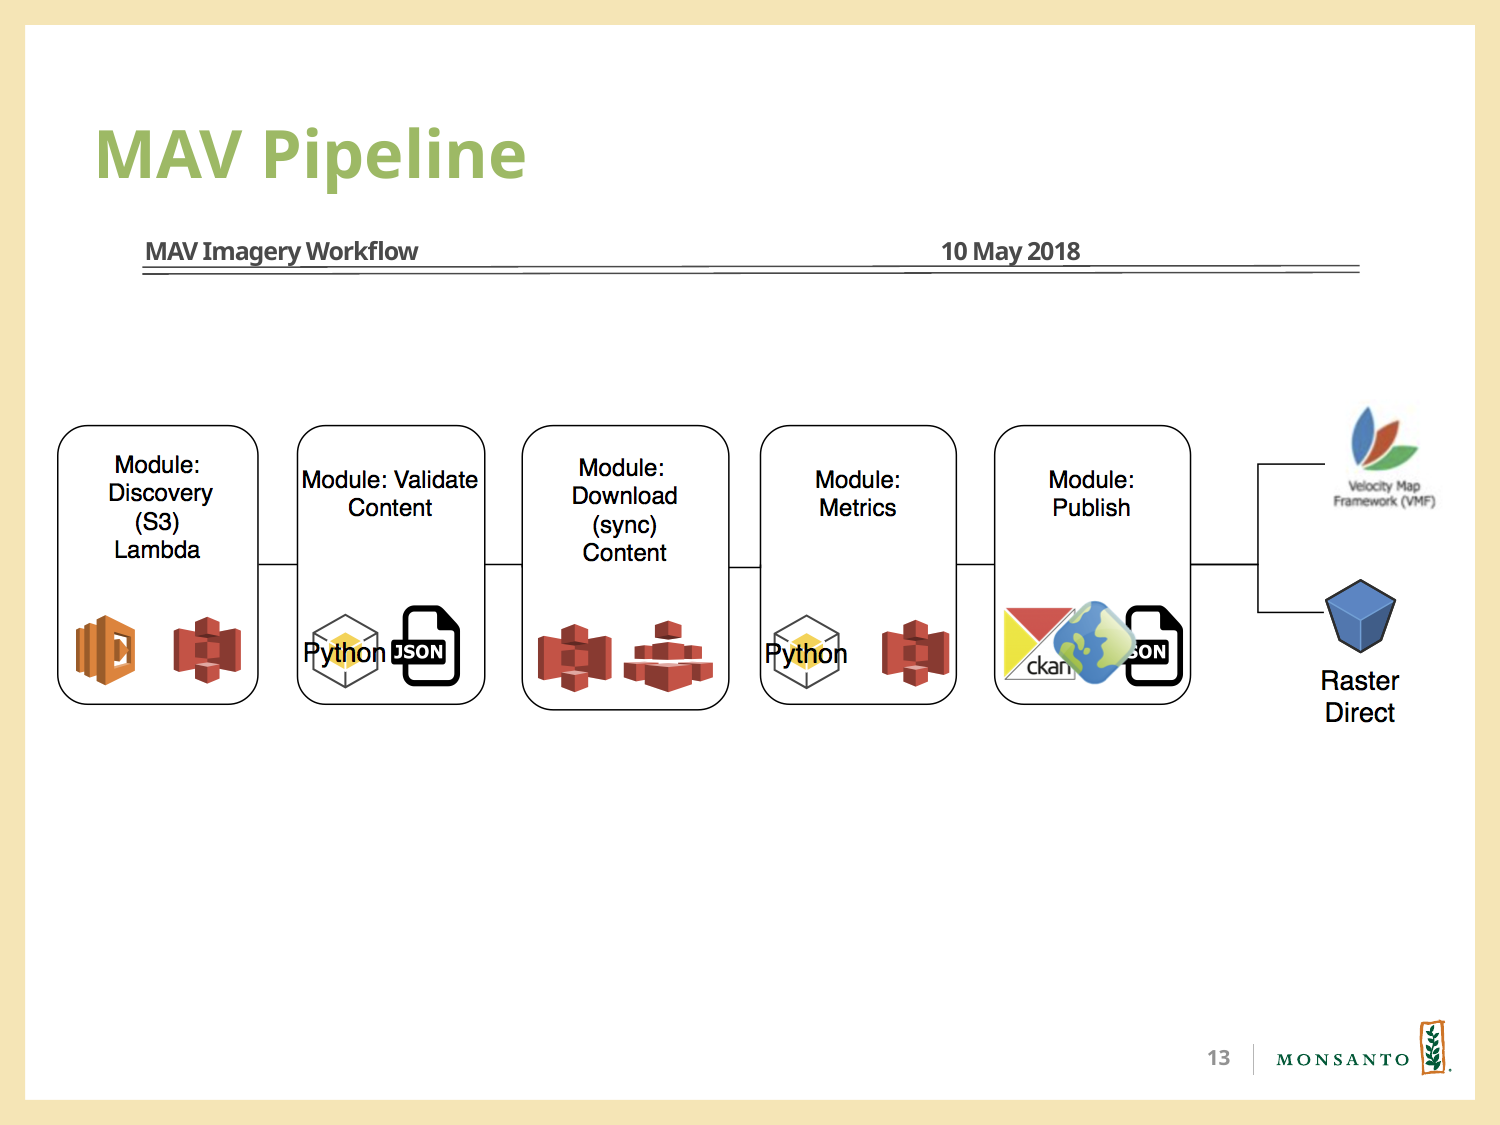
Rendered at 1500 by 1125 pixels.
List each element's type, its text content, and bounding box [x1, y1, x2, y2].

slide_number 13 [1180, 1020, 1231, 1097]
title MAV Pipeline [78, 79, 1427, 238]
text_box MAV Imagery Workflow 10 May 2018 [129, 228, 1408, 274]
picture [56, 399, 1443, 726]
